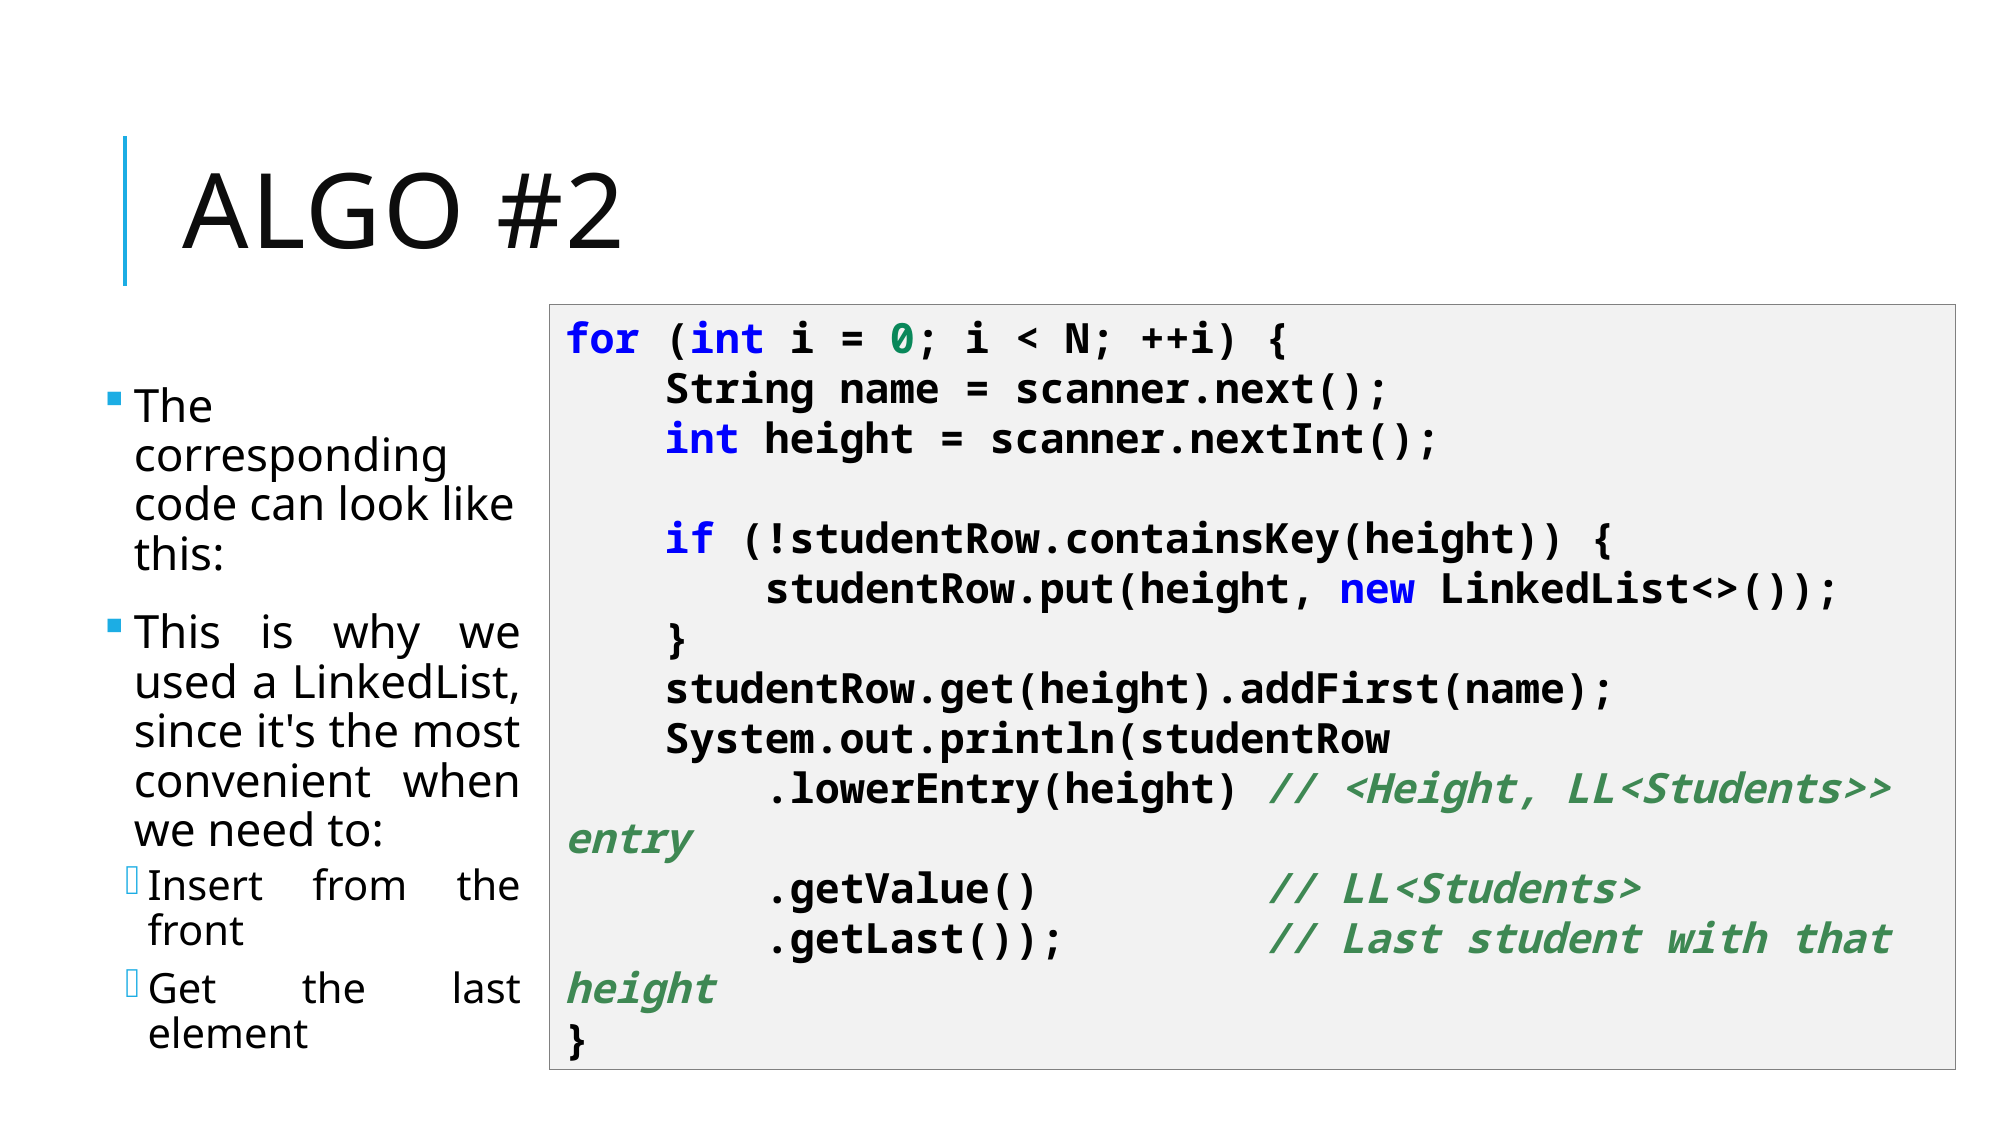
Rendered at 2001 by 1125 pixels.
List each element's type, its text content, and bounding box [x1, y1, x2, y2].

title Algo #2 [168, 96, 1763, 342]
list The corresponding code can look like this: This is why we used a LinkedList, since it's the most convenient when we need to: Insert from the front Get the last element [96, 375, 529, 1035]
text_box for (int i = 0; i < N; ++i) { String name = scanner.next(); int height = scanner.nextInt(); if (!studentRow.containsKey(height)) { studentRow.put(height, new LinkedList<>()); } studentRow.get(height).addFirst(name); System.out.println(studentRow .lowerEntry(height) // <Height, LL<Students>> entry .getValue() // LL<Students> .getLast()); // Last student with that height } [549, 304, 1956, 1070]
